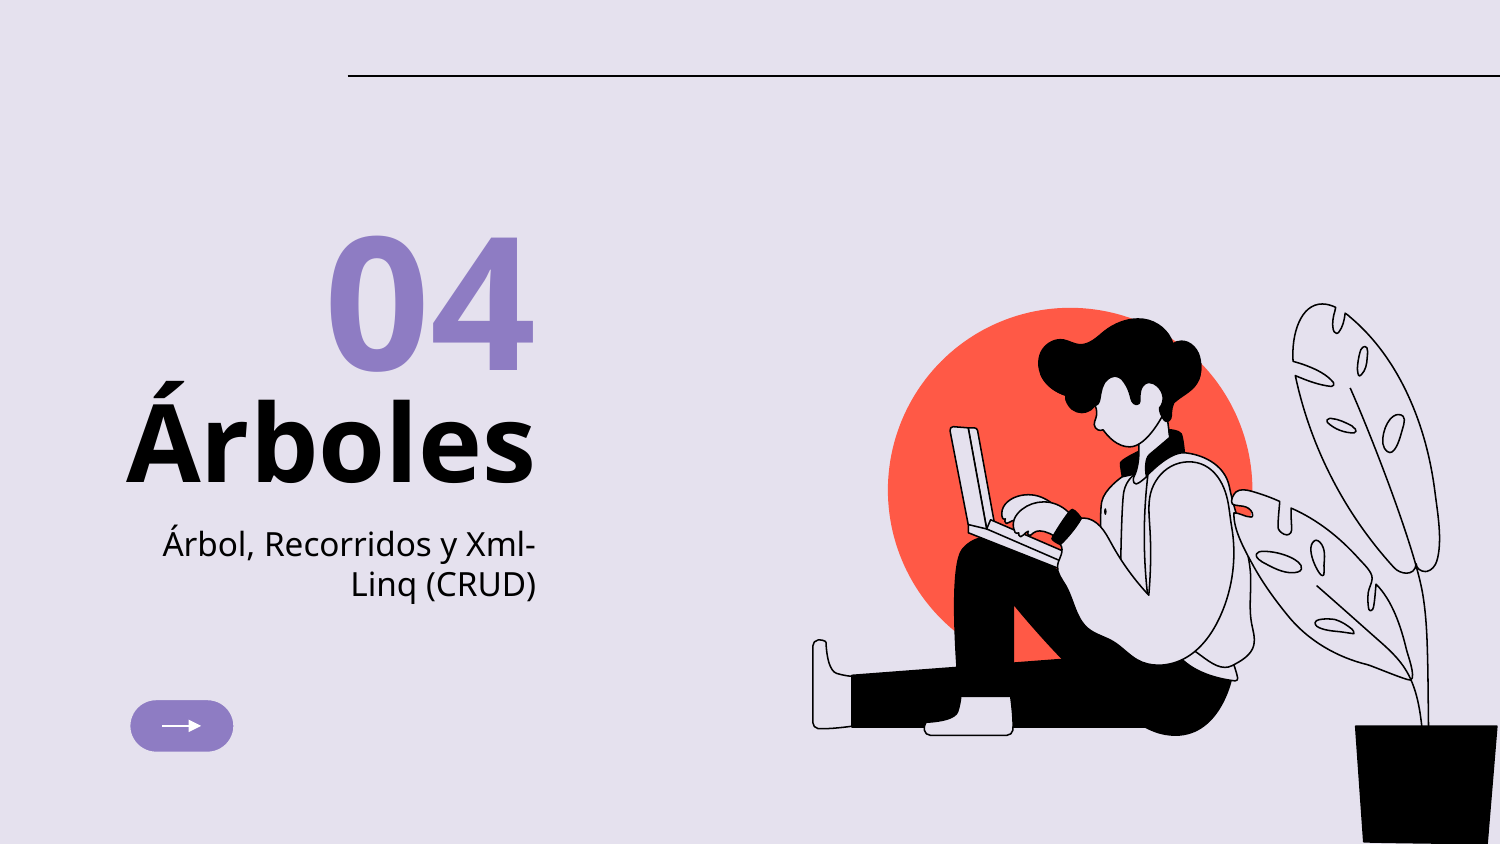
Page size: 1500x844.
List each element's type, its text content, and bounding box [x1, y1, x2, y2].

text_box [812, 318, 1224, 736]
subtitle Árbol, Recorridos y Xml-Linq (CRUD) [84, 508, 552, 624]
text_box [1229, 303, 1498, 844]
title 04 [231, 169, 552, 374]
title Árboles [84, 370, 552, 508]
text_box [1013, 307, 1128, 317]
